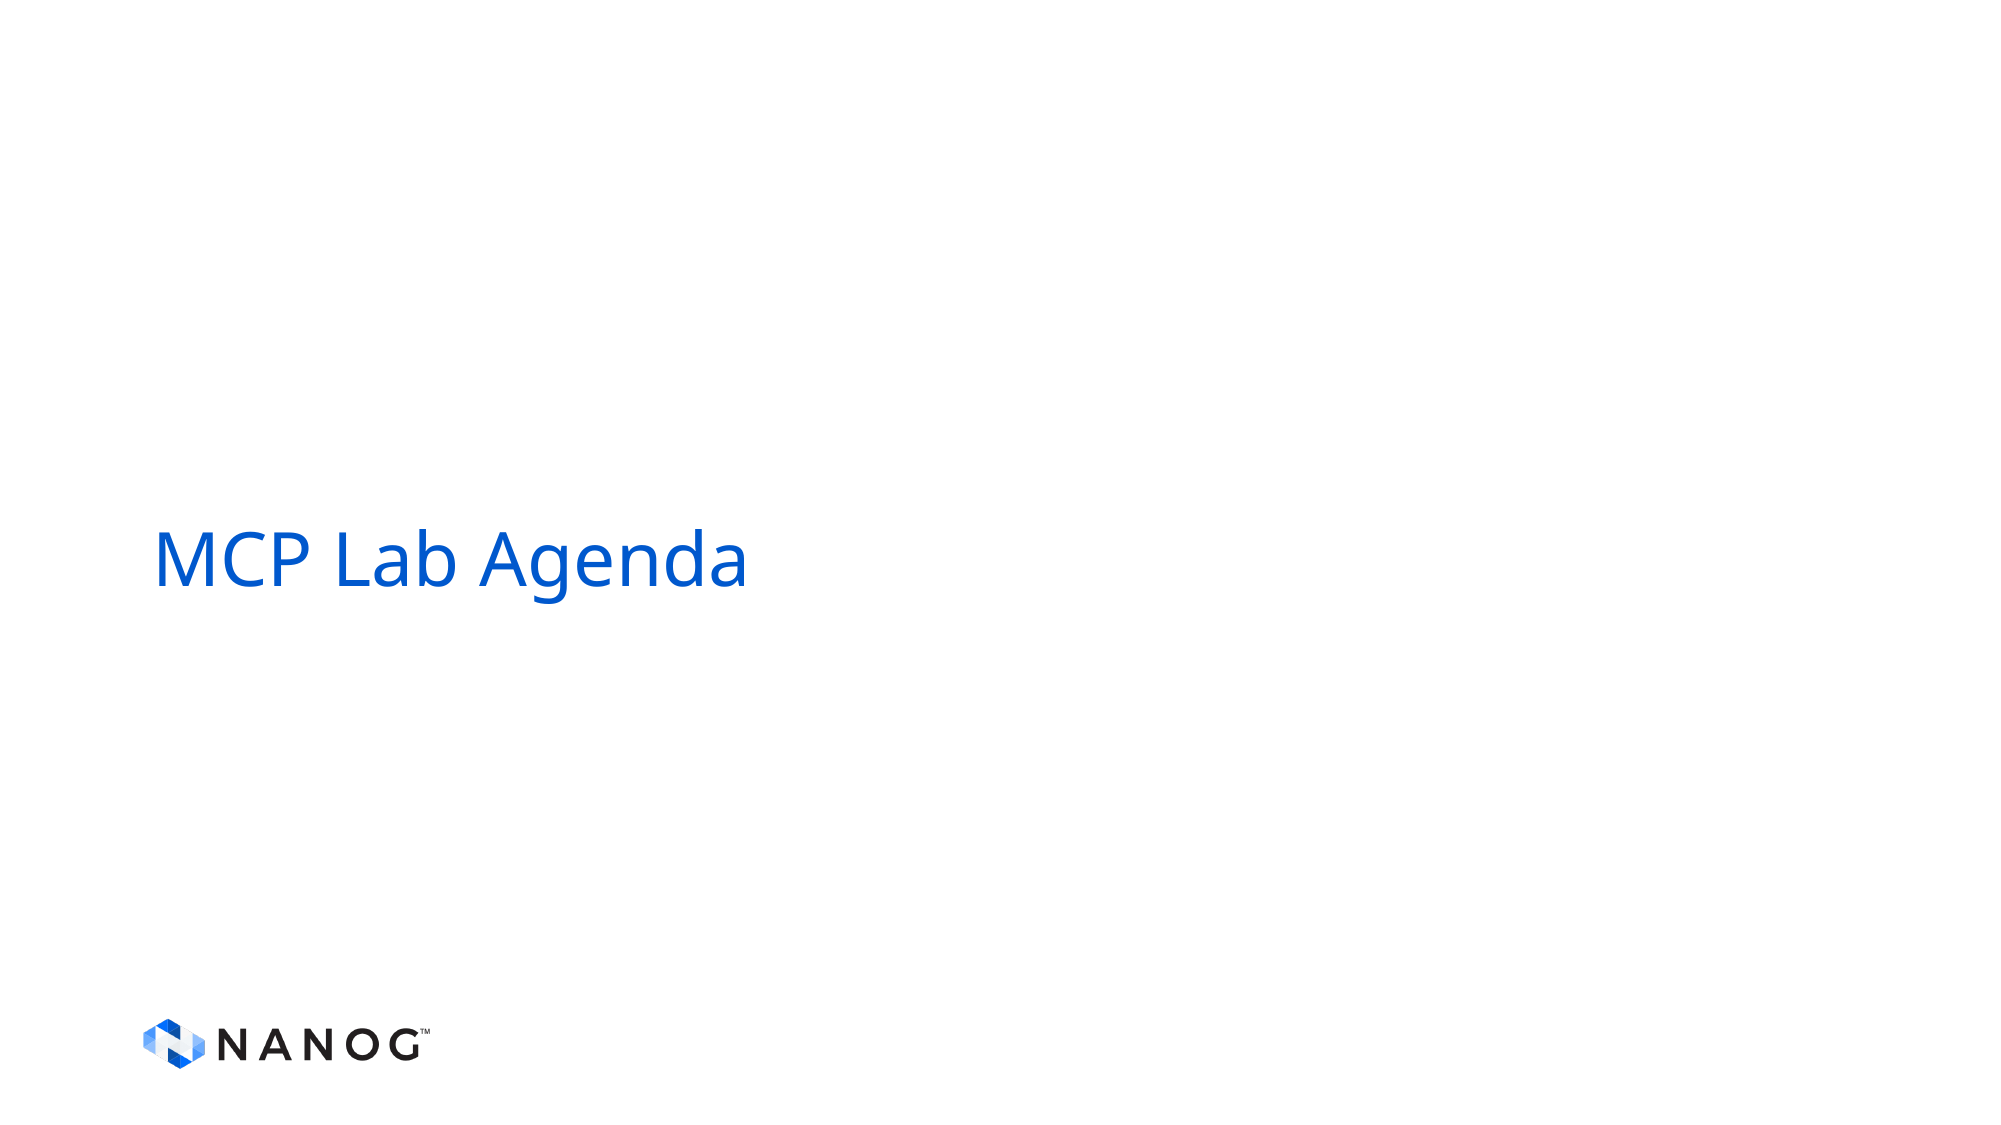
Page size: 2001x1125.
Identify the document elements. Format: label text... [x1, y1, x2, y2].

picture [137, 1013, 434, 1074]
title MCP Lab Agenda [137, 453, 1863, 672]
